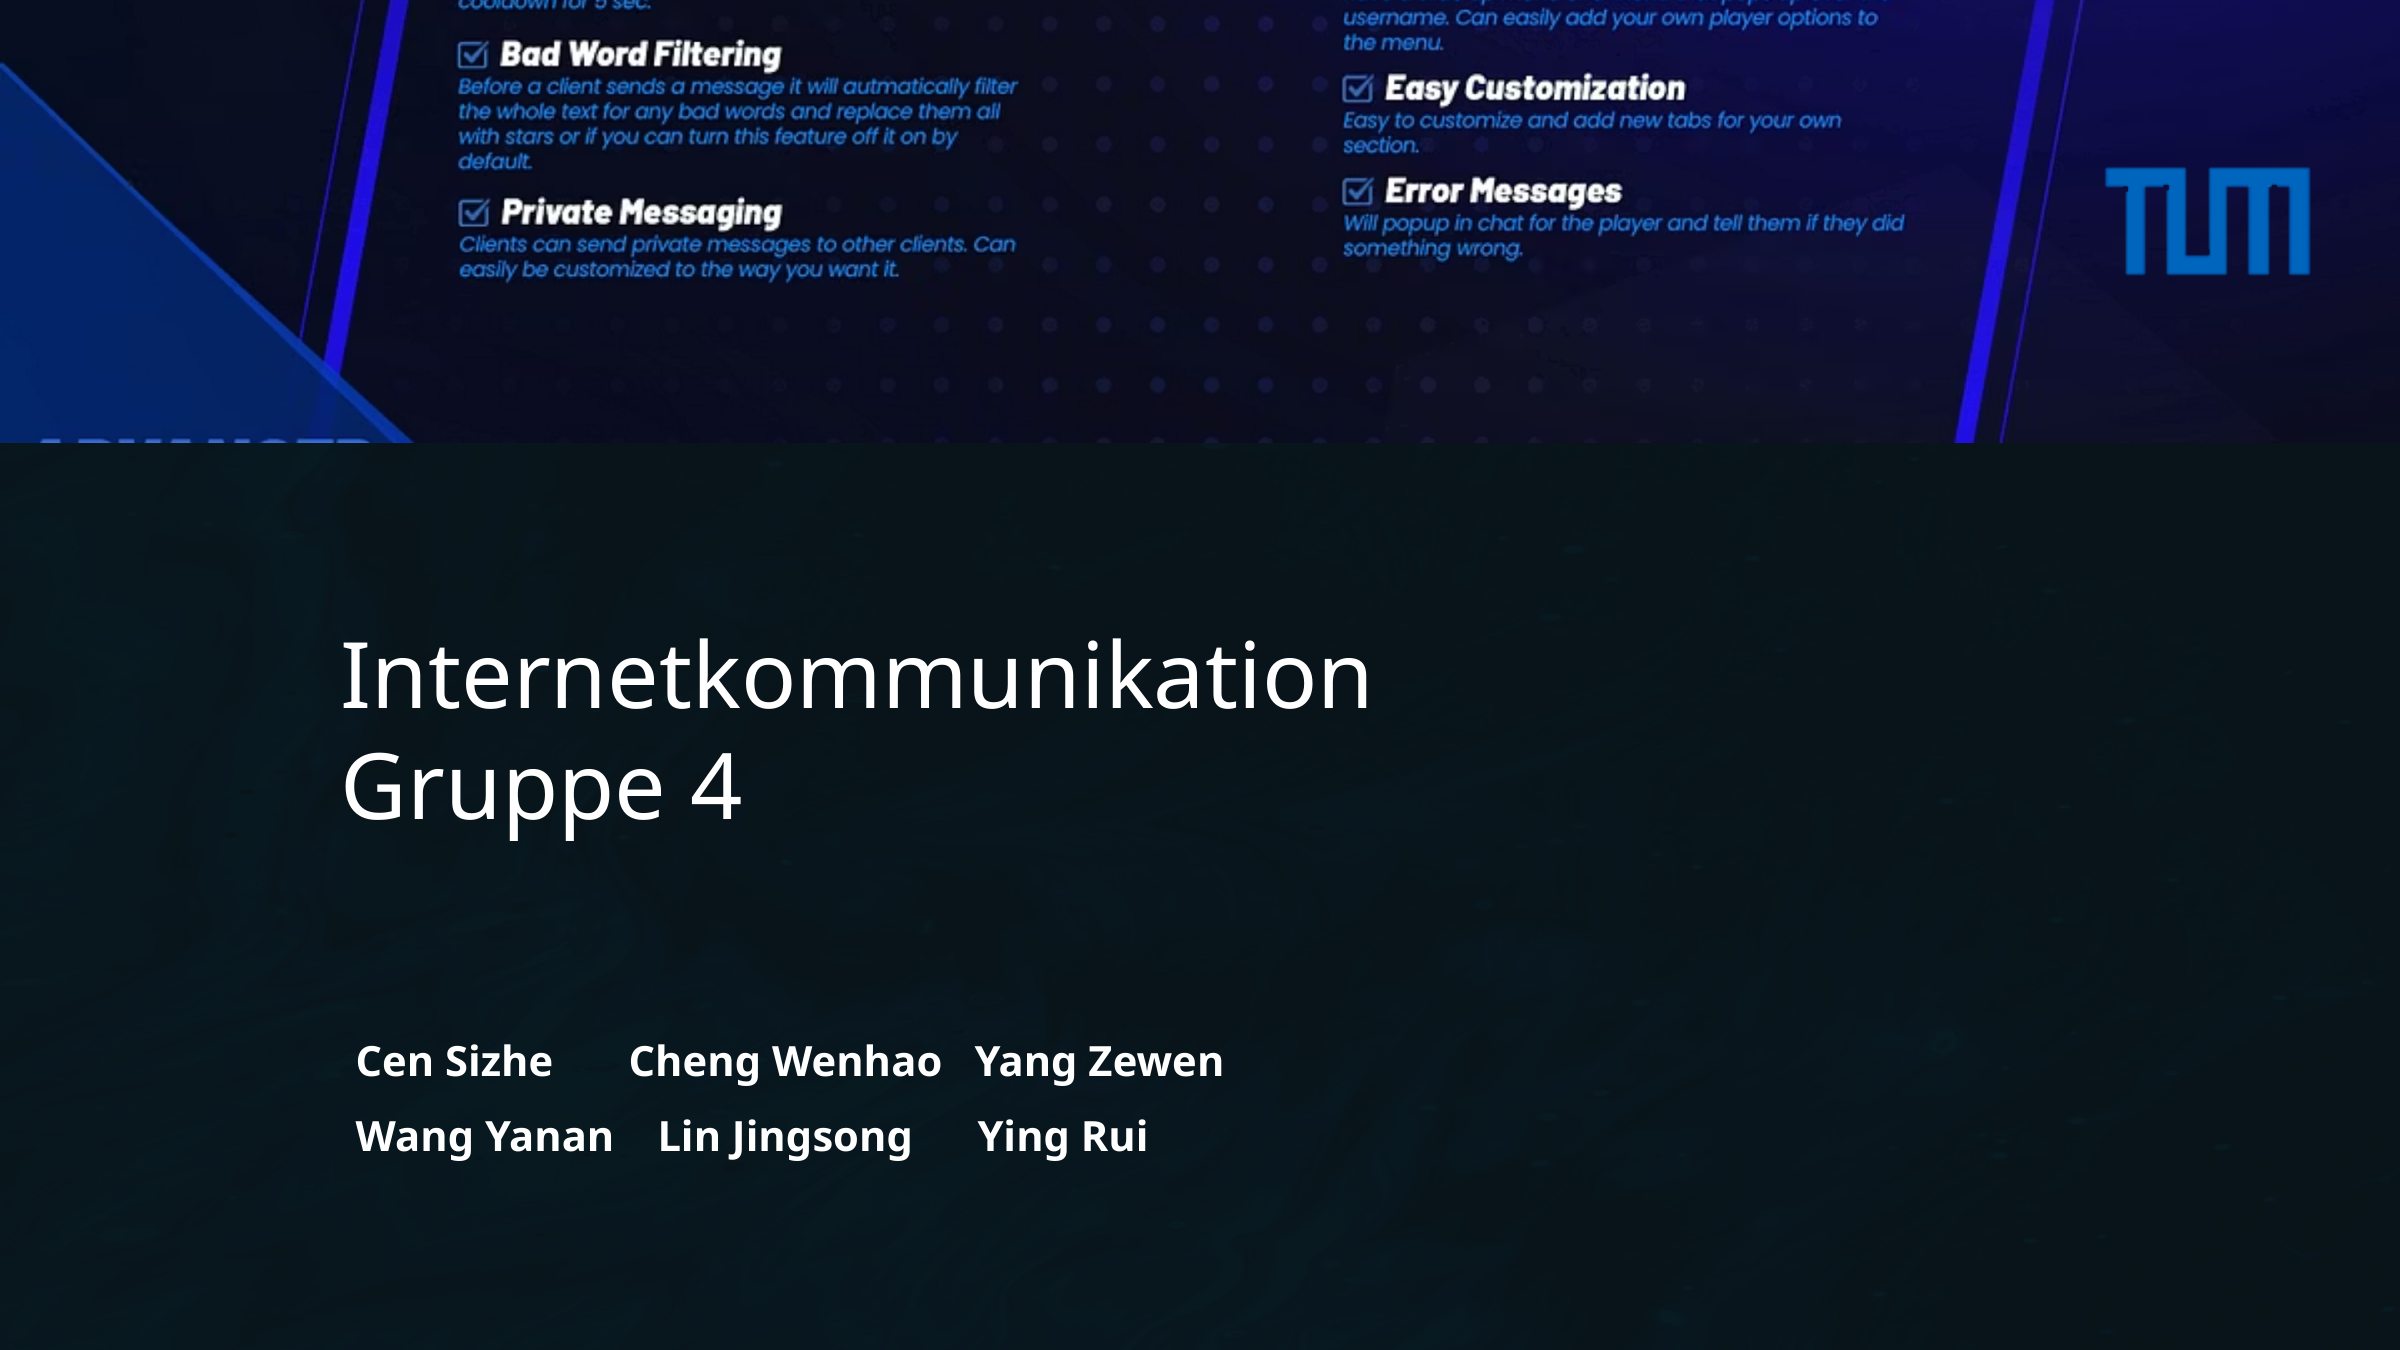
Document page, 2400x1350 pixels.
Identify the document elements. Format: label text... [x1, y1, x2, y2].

text_box Cen Sizhe Cheng Wenhao Yang Zewen Wang Yanan Lin Jingsong Ying Rui [340, 1002, 1776, 1168]
text_box Internetkommunikation Gruppe 4 [340, 616, 2060, 728]
picture [0, 0, 2400, 443]
